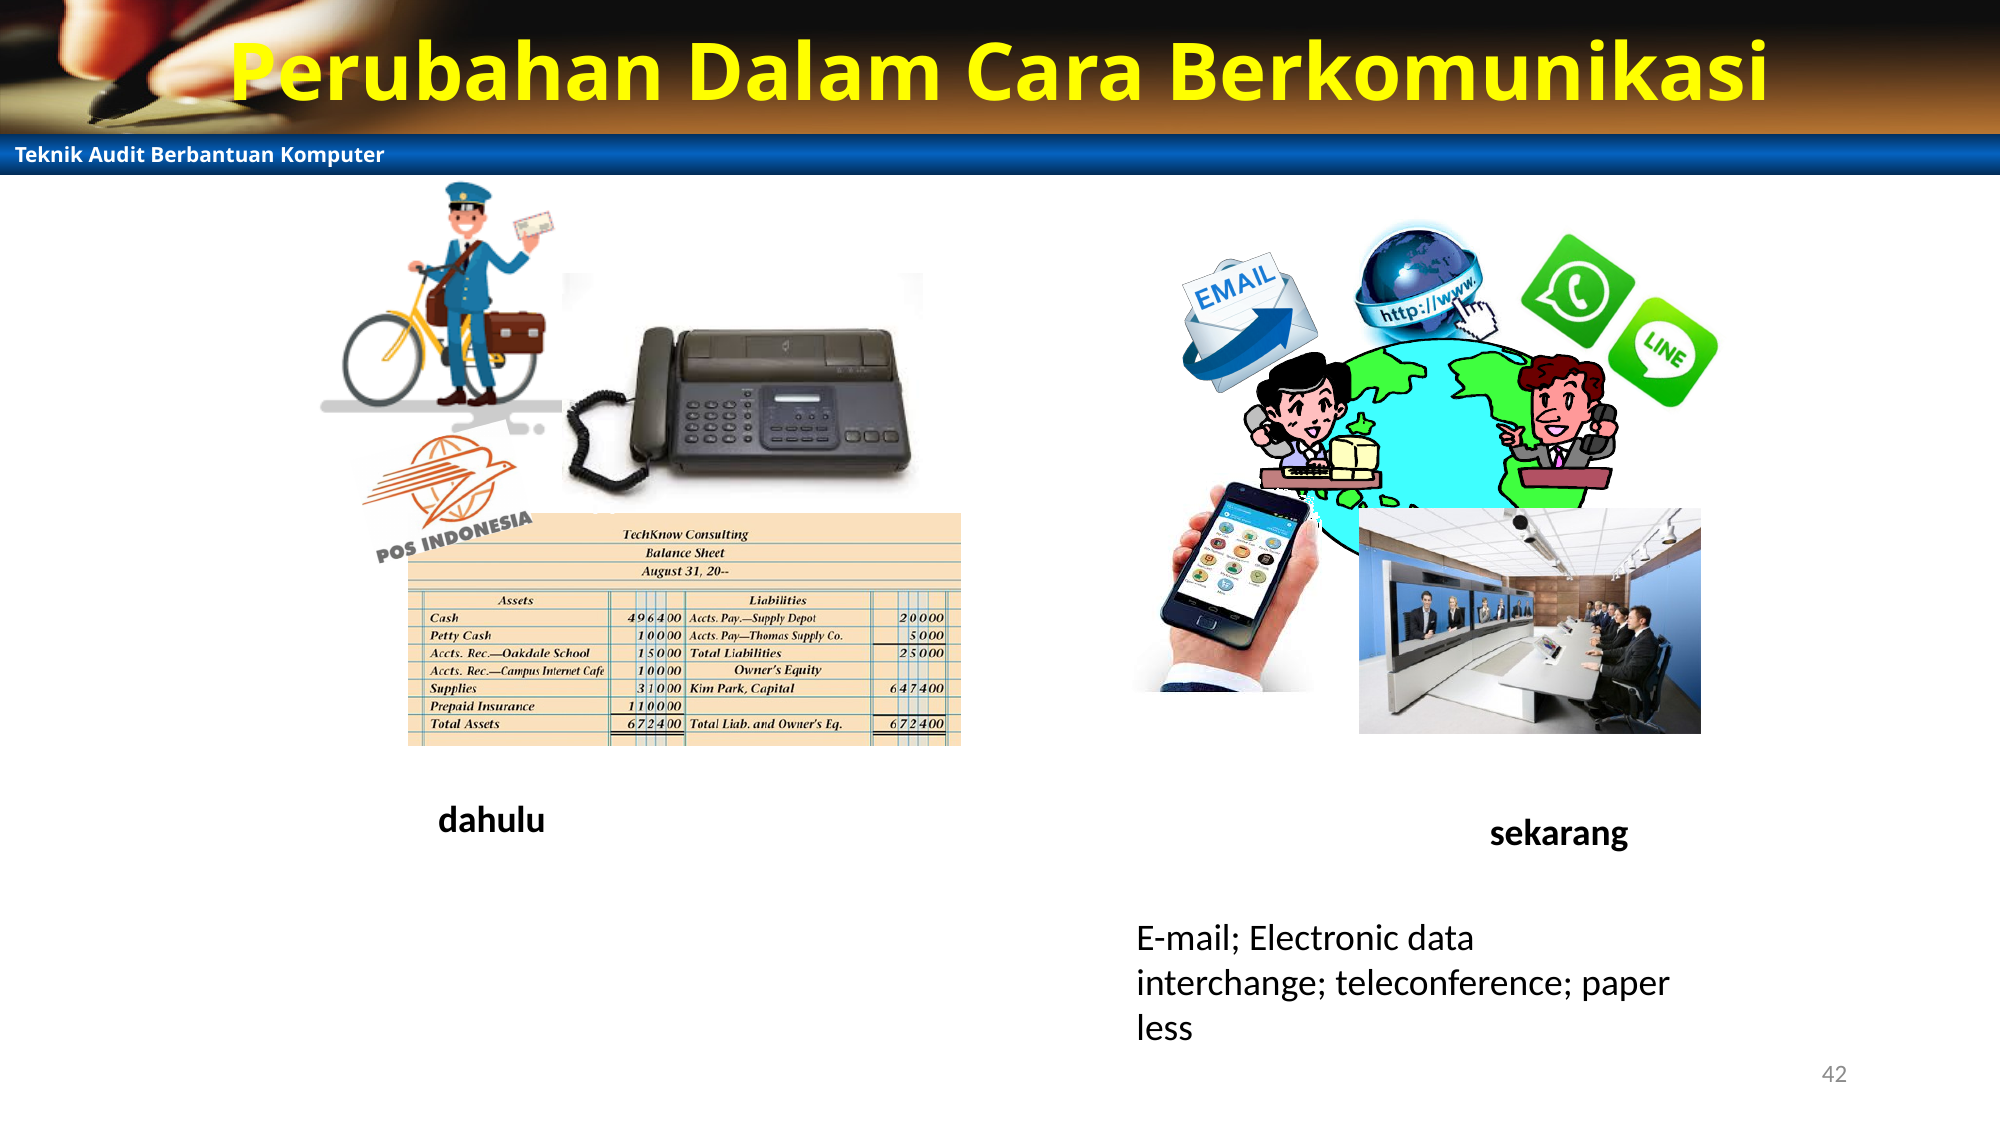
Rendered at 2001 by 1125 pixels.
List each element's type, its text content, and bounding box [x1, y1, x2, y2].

title Perubahan Dalam Cara Berkomunikasi [137, 23, 1863, 126]
text_box sekarang [1474, 800, 1703, 860]
picture [1168, 243, 1318, 399]
picture [1514, 226, 1728, 416]
picture [1359, 508, 1701, 734]
slide_number 42 [1412, 1042, 1863, 1103]
picture [1342, 213, 1502, 337]
picture [217, 178, 961, 746]
picture [0, 0, 2000, 134]
text_box E-mail; Electronic data interchange; teleconference; paper less [1121, 905, 1688, 1056]
picture [1121, 473, 1330, 696]
text_box dahulu [423, 787, 599, 848]
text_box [1242, 337, 1621, 575]
